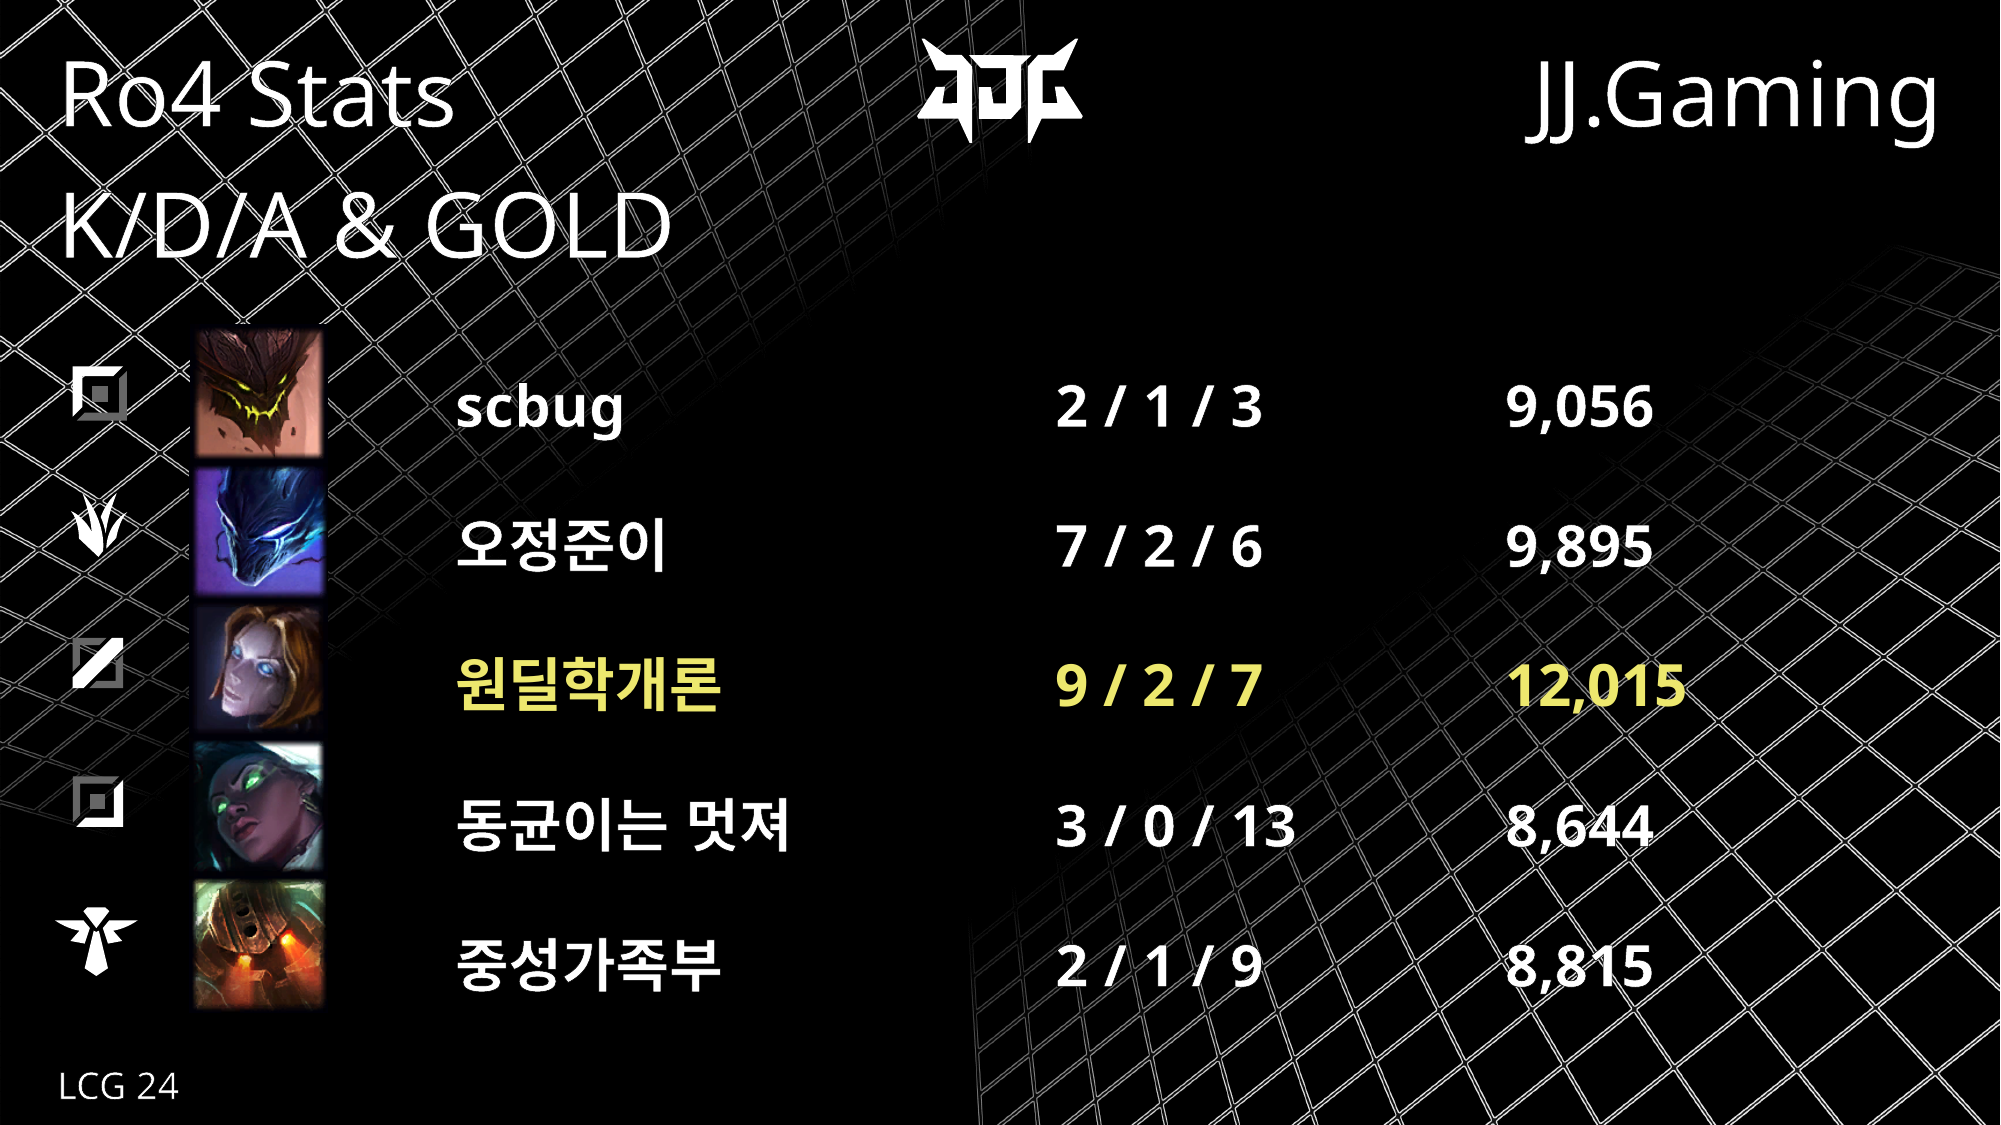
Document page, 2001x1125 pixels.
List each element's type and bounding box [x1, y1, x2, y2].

text_box [72, 775, 124, 828]
text_box [54, 906, 139, 977]
text_box [72, 365, 128, 422]
text_box [70, 492, 128, 558]
text_box [72, 637, 124, 689]
picture [0, 0, 2000, 1125]
